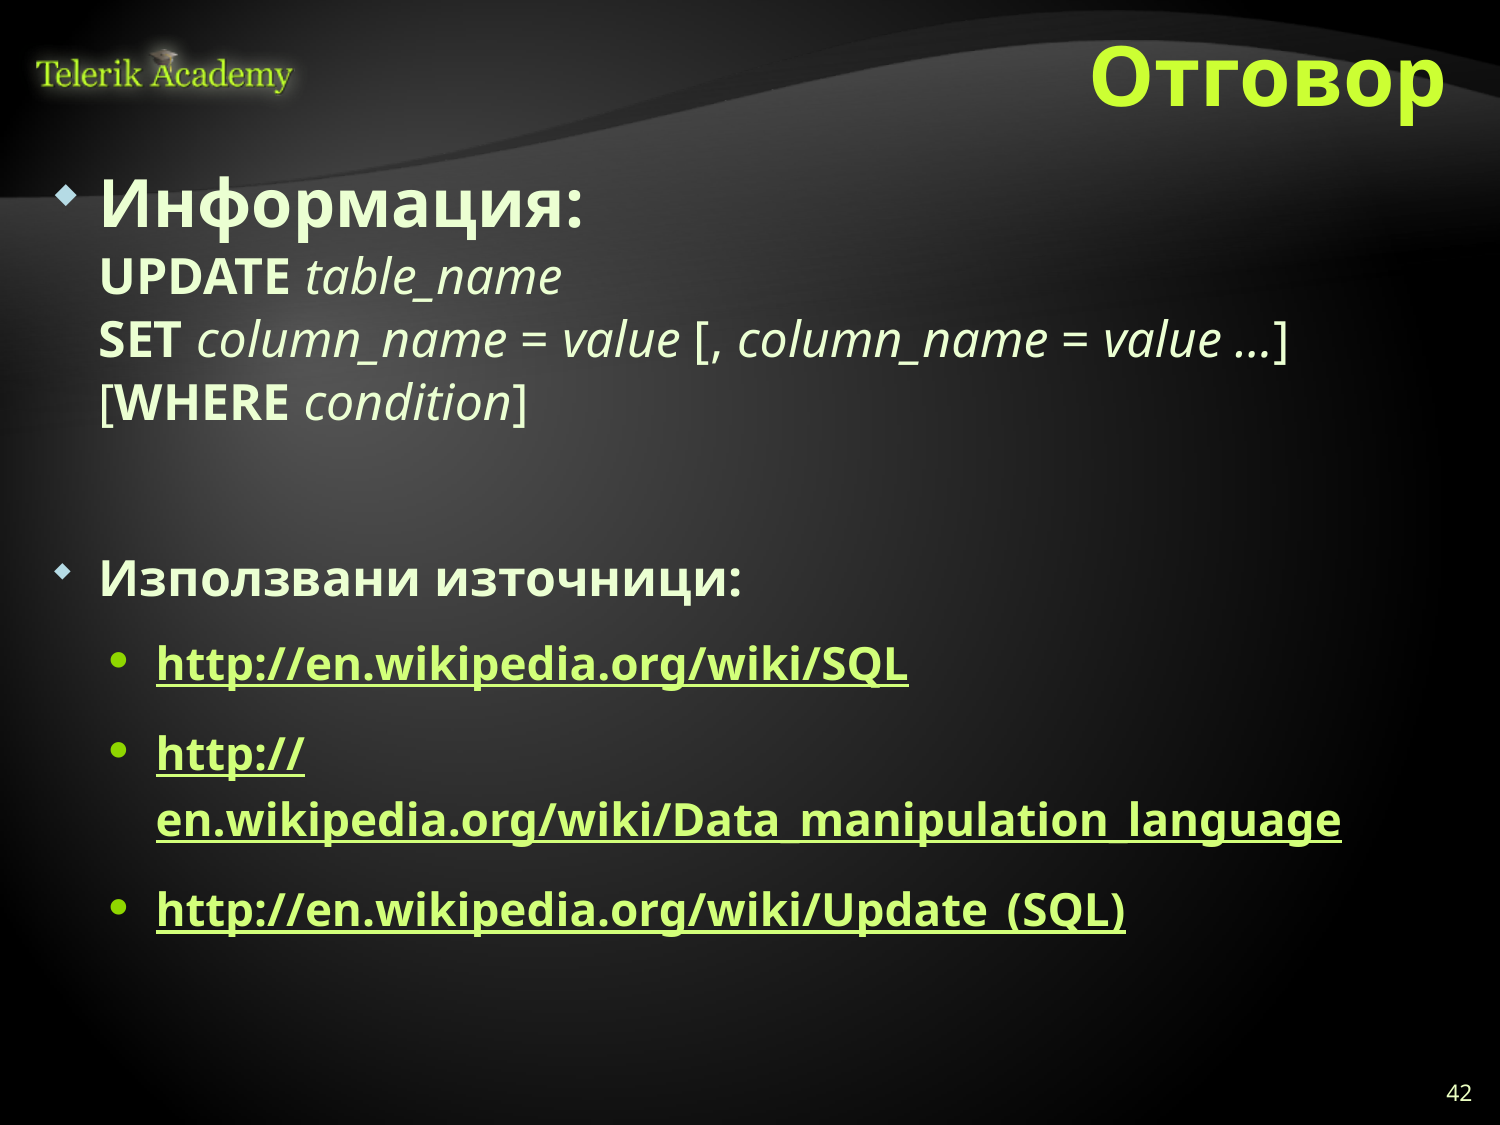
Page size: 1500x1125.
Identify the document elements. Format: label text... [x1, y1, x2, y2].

picture [0, 0, 1500, 1125]
slide_number 42 [1412, 1074, 1488, 1113]
list Информация: UPDATE table_name SET column_name = value [, column_name = value ...] [WHERE condition] Използвани източници: http://en.wikipedia.org/wiki/SQL http://en.wikipedia.org/wiki/Data_manipulation_language http://en.wikipedia.org/wiki/Update_(SQL) [37, 149, 1463, 1100]
title Отговор [300, 12, 1463, 149]
